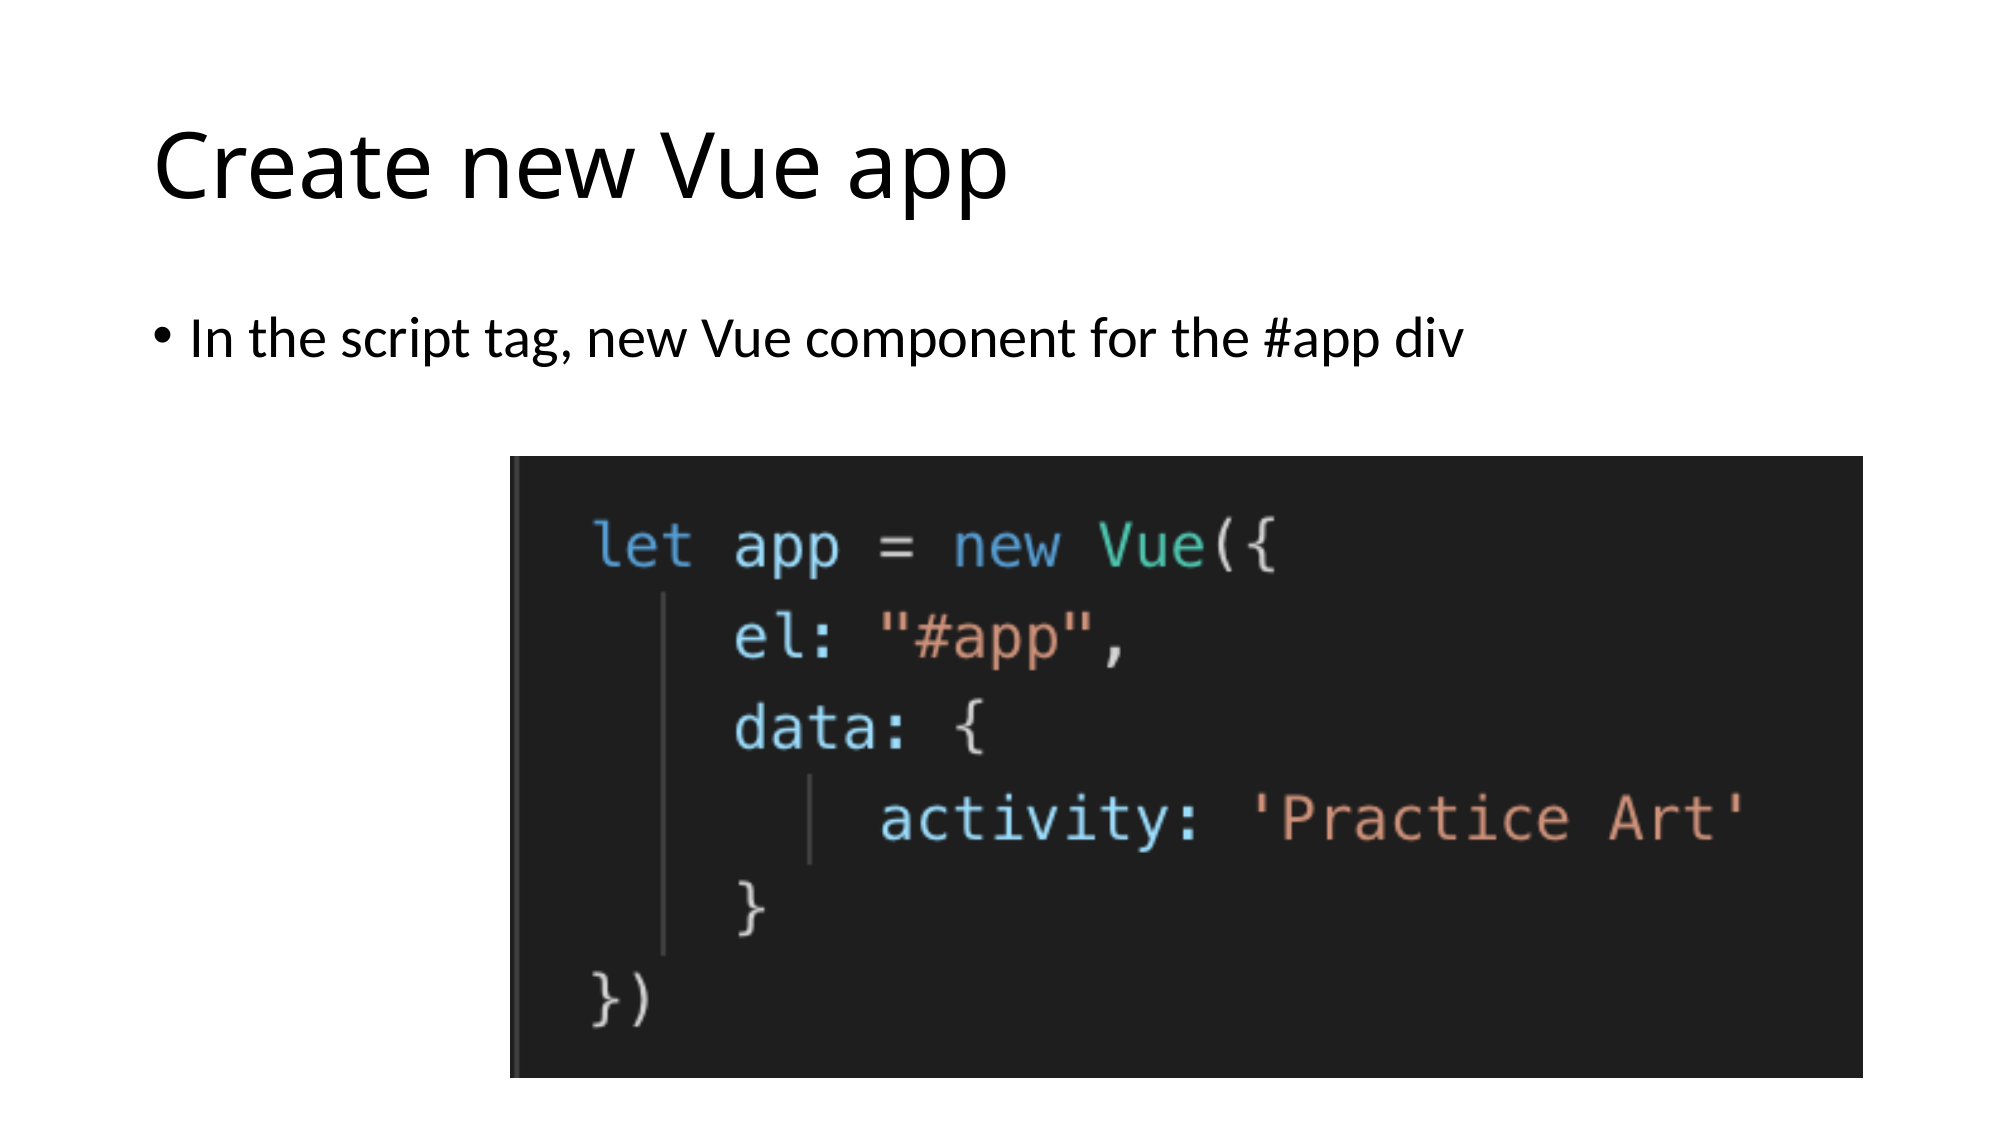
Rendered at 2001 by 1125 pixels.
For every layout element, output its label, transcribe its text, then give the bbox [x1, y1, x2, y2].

title Create new Vue app [137, 59, 1863, 278]
list In the script tag, new Vue component for the #app div [137, 299, 1863, 1014]
picture [510, 456, 1863, 1078]
